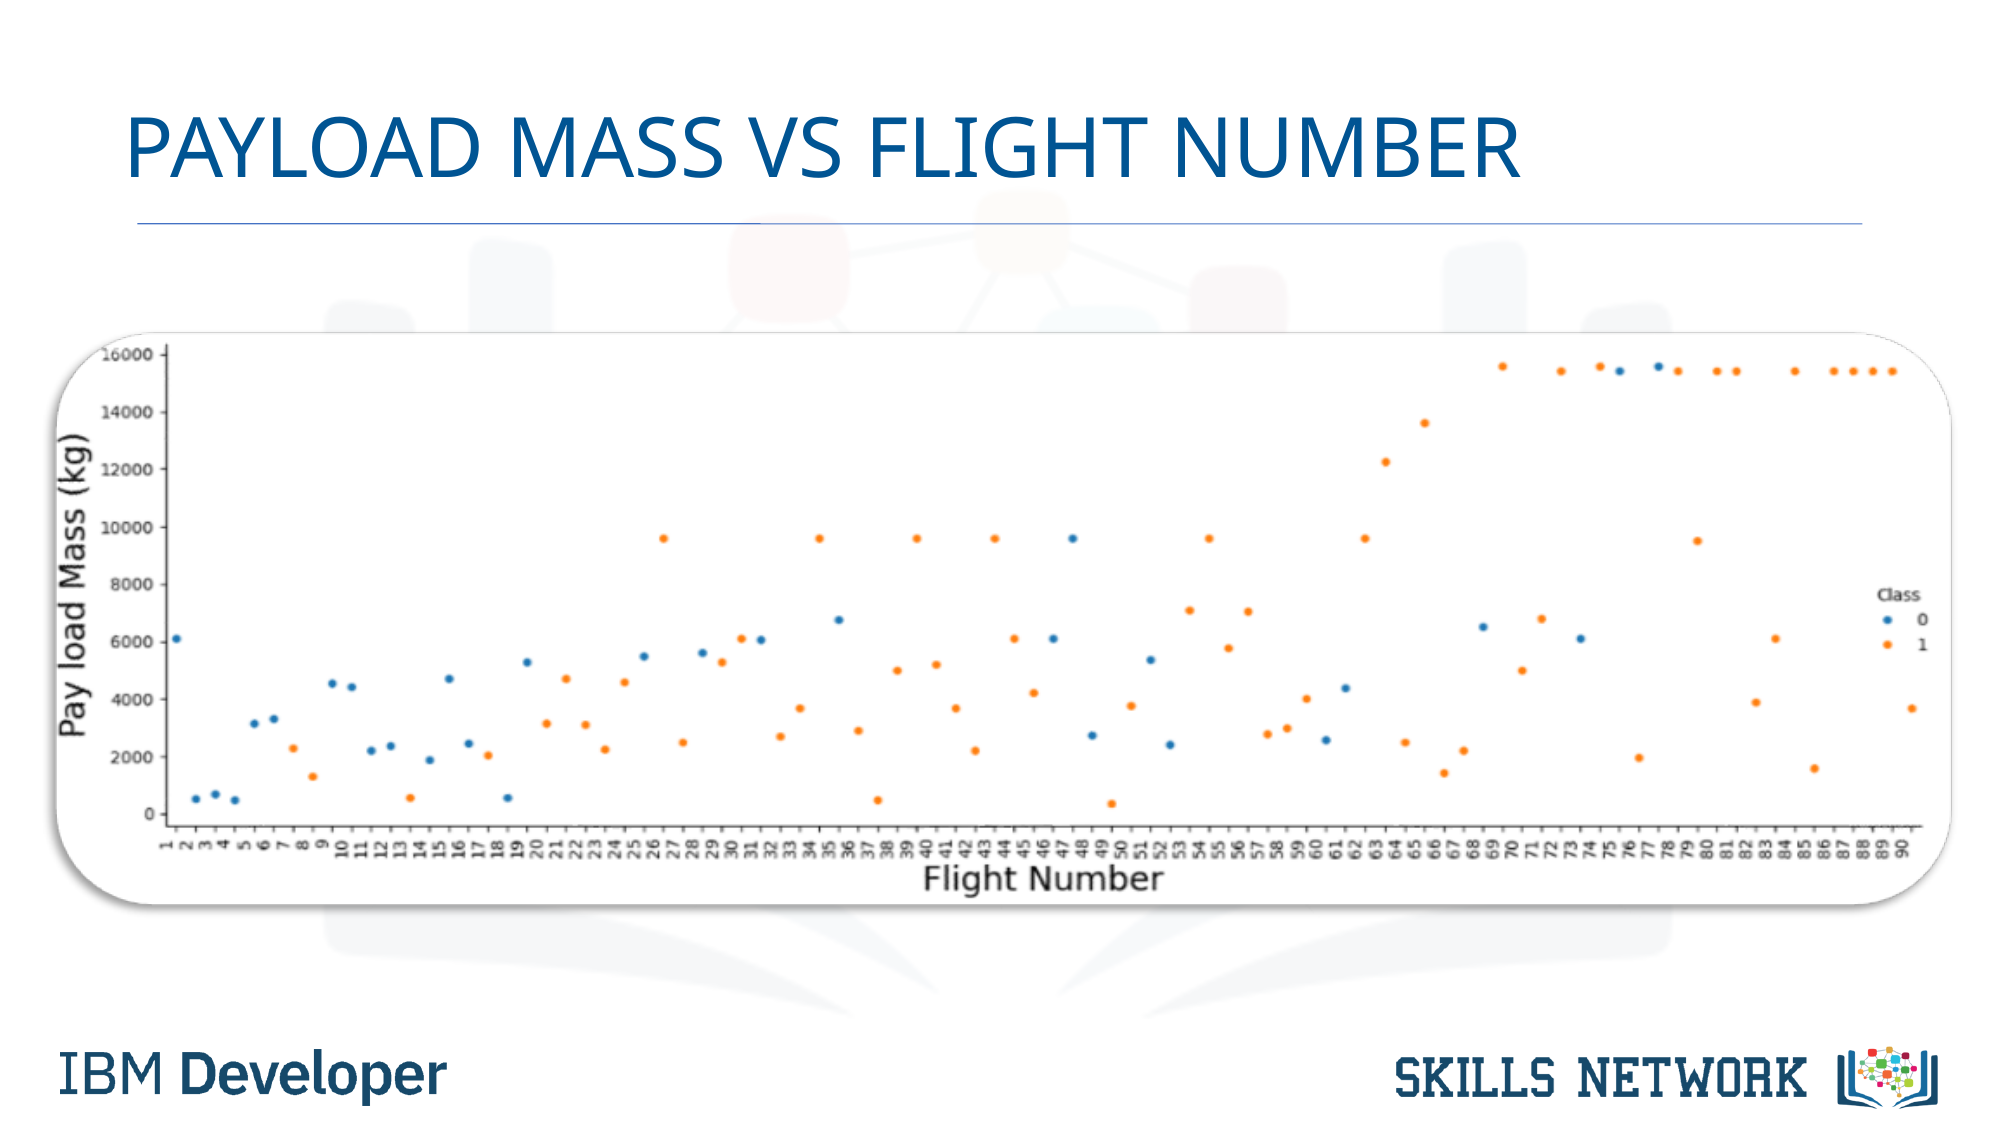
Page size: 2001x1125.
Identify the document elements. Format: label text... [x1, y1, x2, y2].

picture [55, 1045, 459, 1108]
picture [36, 323, 1964, 925]
title PAYLOAD MASS VS FLIGHT NUMBER [87, 42, 1683, 260]
picture [1390, 1045, 1945, 1111]
